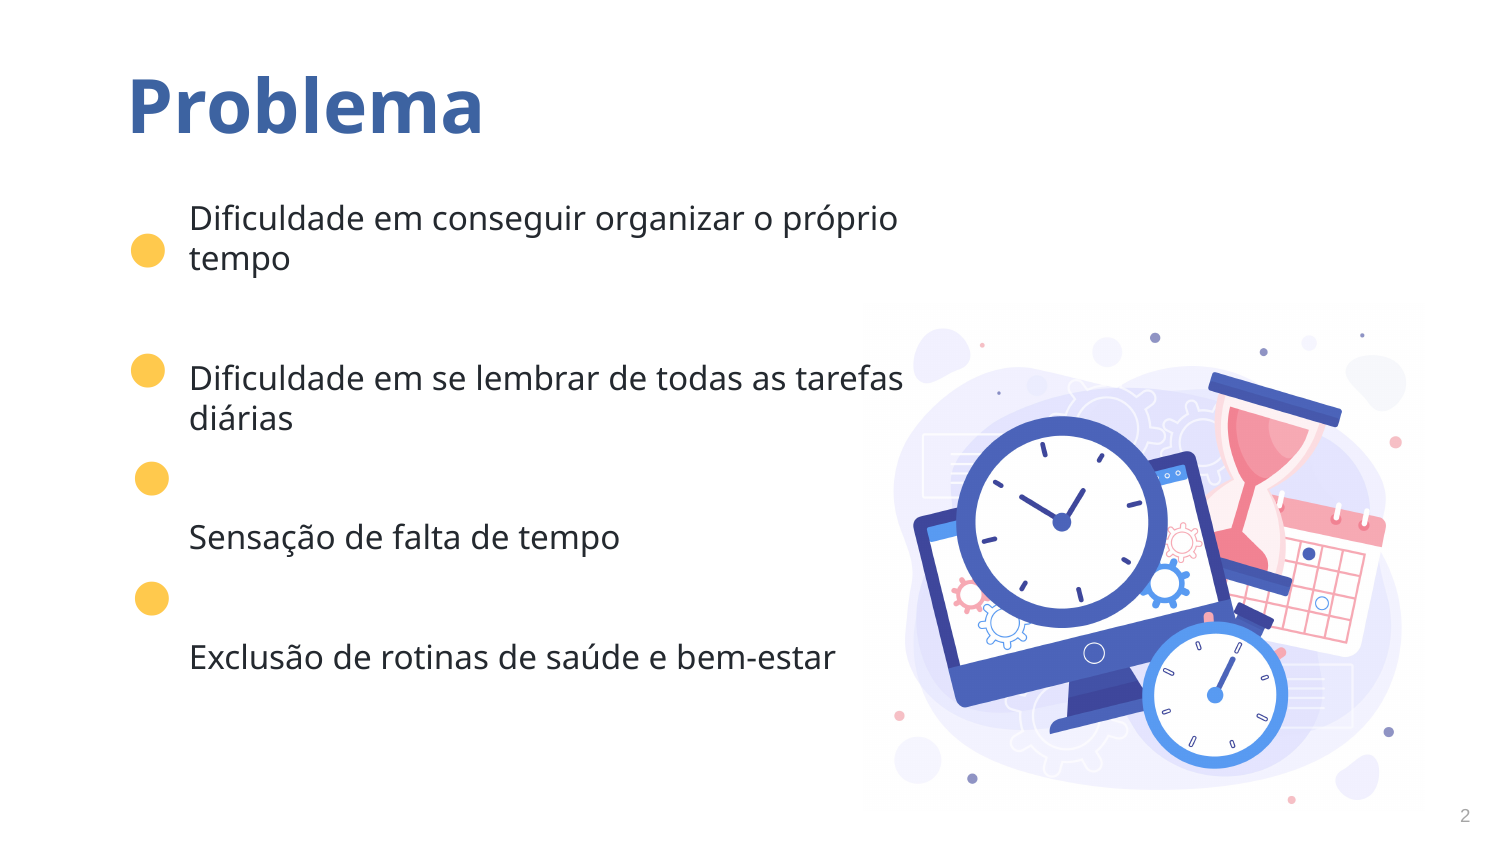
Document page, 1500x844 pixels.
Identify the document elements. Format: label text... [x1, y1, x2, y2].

text_box Dificuldade em conseguir organizar o próprio tempo Dificuldade em se lembrar de todas as tarefas diárias Sensação de falta de tempo Exclusão de rotinas de saúde e bem-estar [174, 190, 925, 744]
text_box [116, 439, 242, 755]
title Problema [111, 72, 1462, 135]
picture [862, 302, 1426, 811]
text_box [111, 211, 174, 527]
text_box 2 [1445, 796, 1486, 834]
